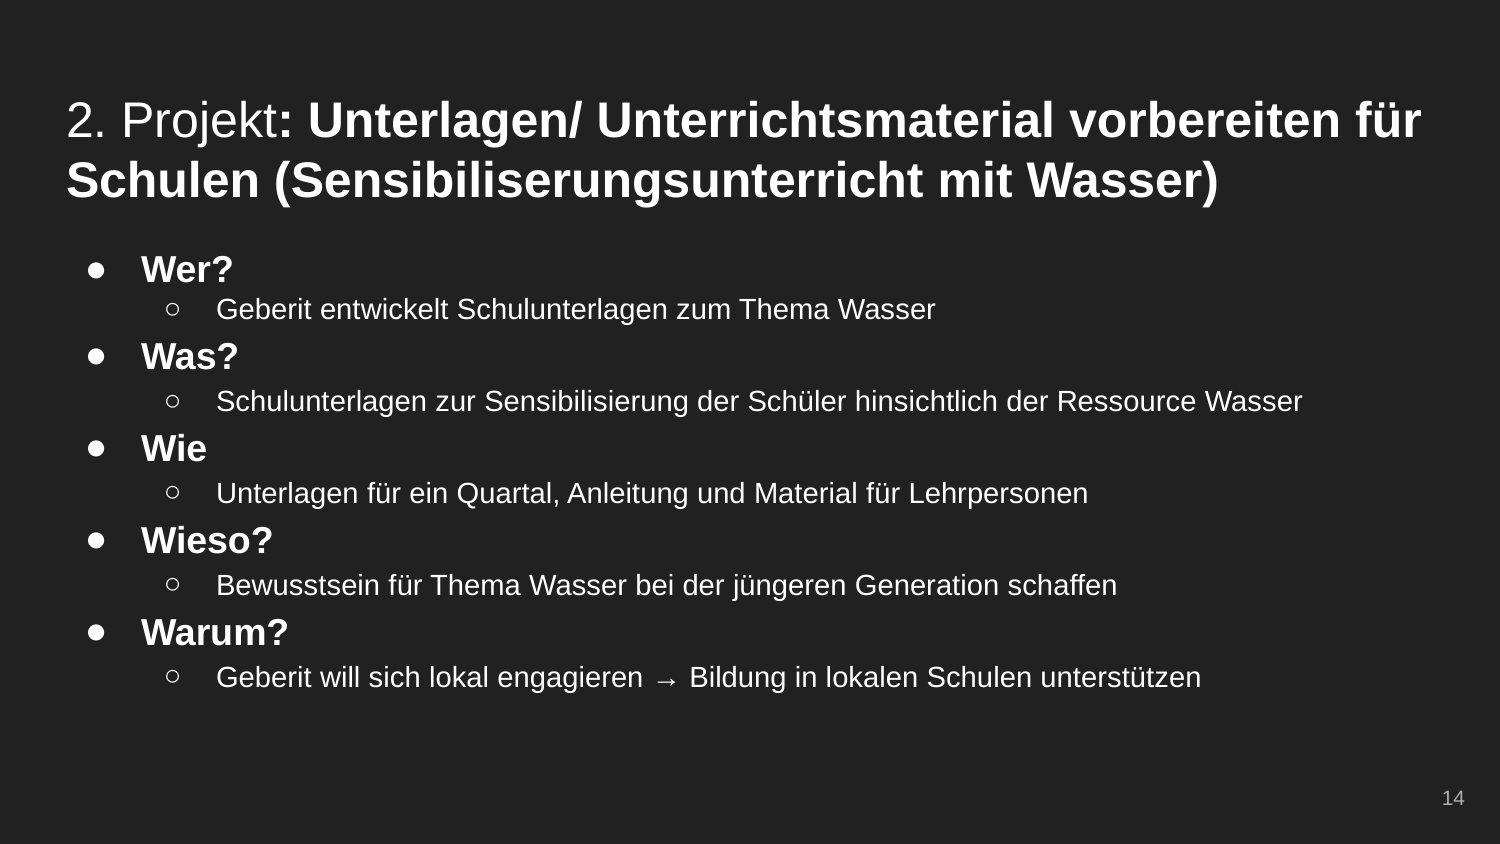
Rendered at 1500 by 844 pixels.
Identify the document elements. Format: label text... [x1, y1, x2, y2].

slide_number 14 [1389, 764, 1480, 830]
list Wer? Geberit entwickelt Schulunterlagen zum Thema Wasser Was? Schulunterlagen zur Sensibilisierung der Schüler hinsichtlich der Ressource Wasser Wie Unterlagen für ein Quartal, Anleitung und Material für Lehrpersonen Wieso? Bewusstsein für Thema Wasser bei der jüngeren Generation schaffen Warum? Geberit will sich lokal engagieren → Bildung in lokalen Schulen unterstützen [51, 230, 1449, 791]
title 2. Projekt: Unterlagen/ Unterrichtsmaterial vorbereiten für Schulen (Sensibiliserungsunterricht mit Wasser) [51, 72, 1449, 167]
